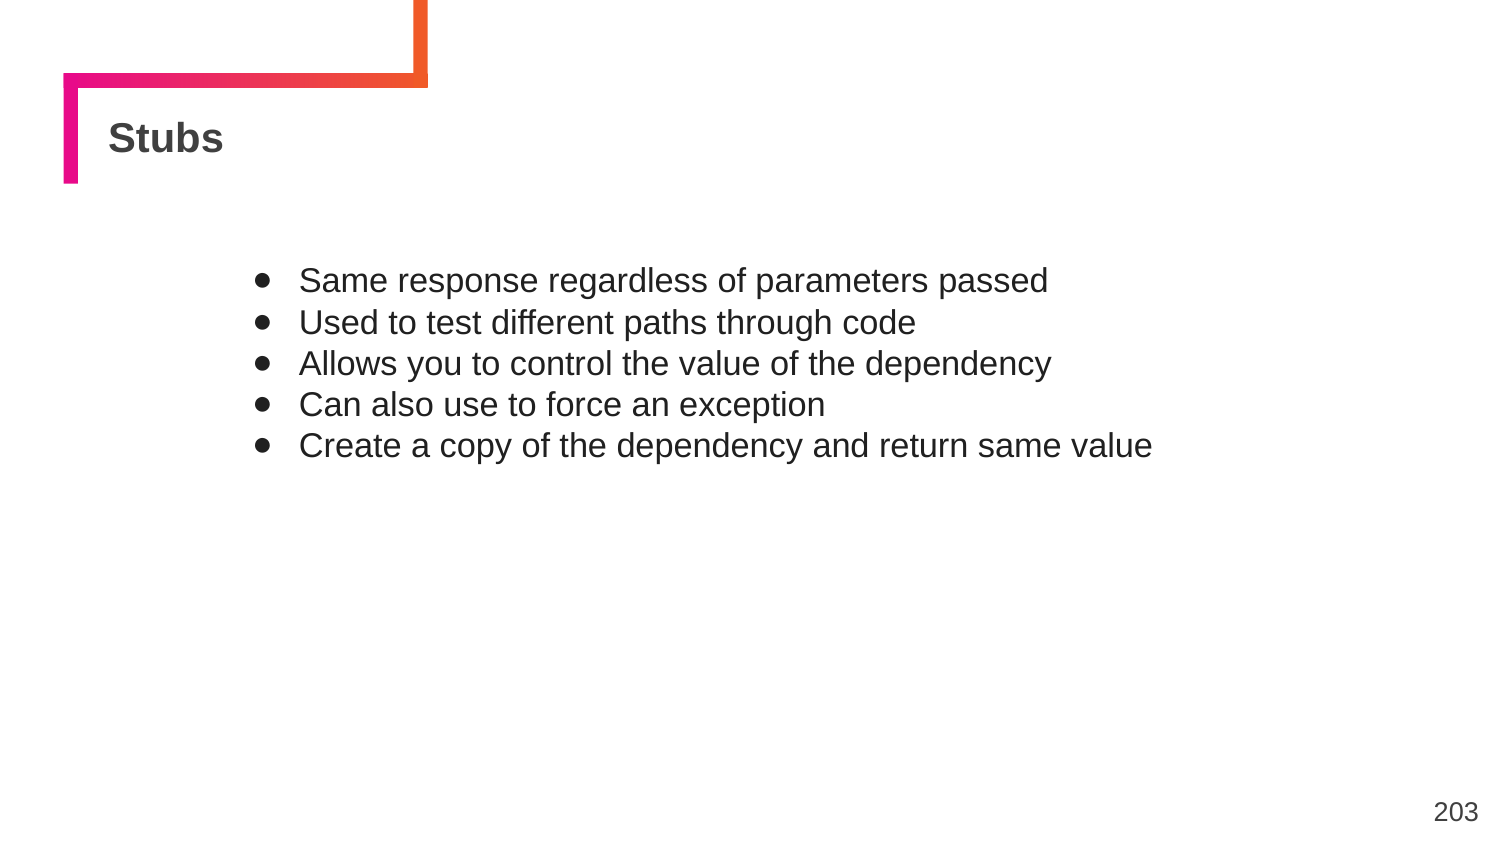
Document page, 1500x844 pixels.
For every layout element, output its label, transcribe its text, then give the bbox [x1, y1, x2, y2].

slide_number 203 [1403, 779, 1494, 844]
subtitle Same response regardless of parameters passed Used to test different paths through code Allows you to control the value of the dependency Can also use to force an exception Create a copy of the dependency and return same value [124, 206, 1376, 727]
title Stubs [100, 117, 1455, 169]
